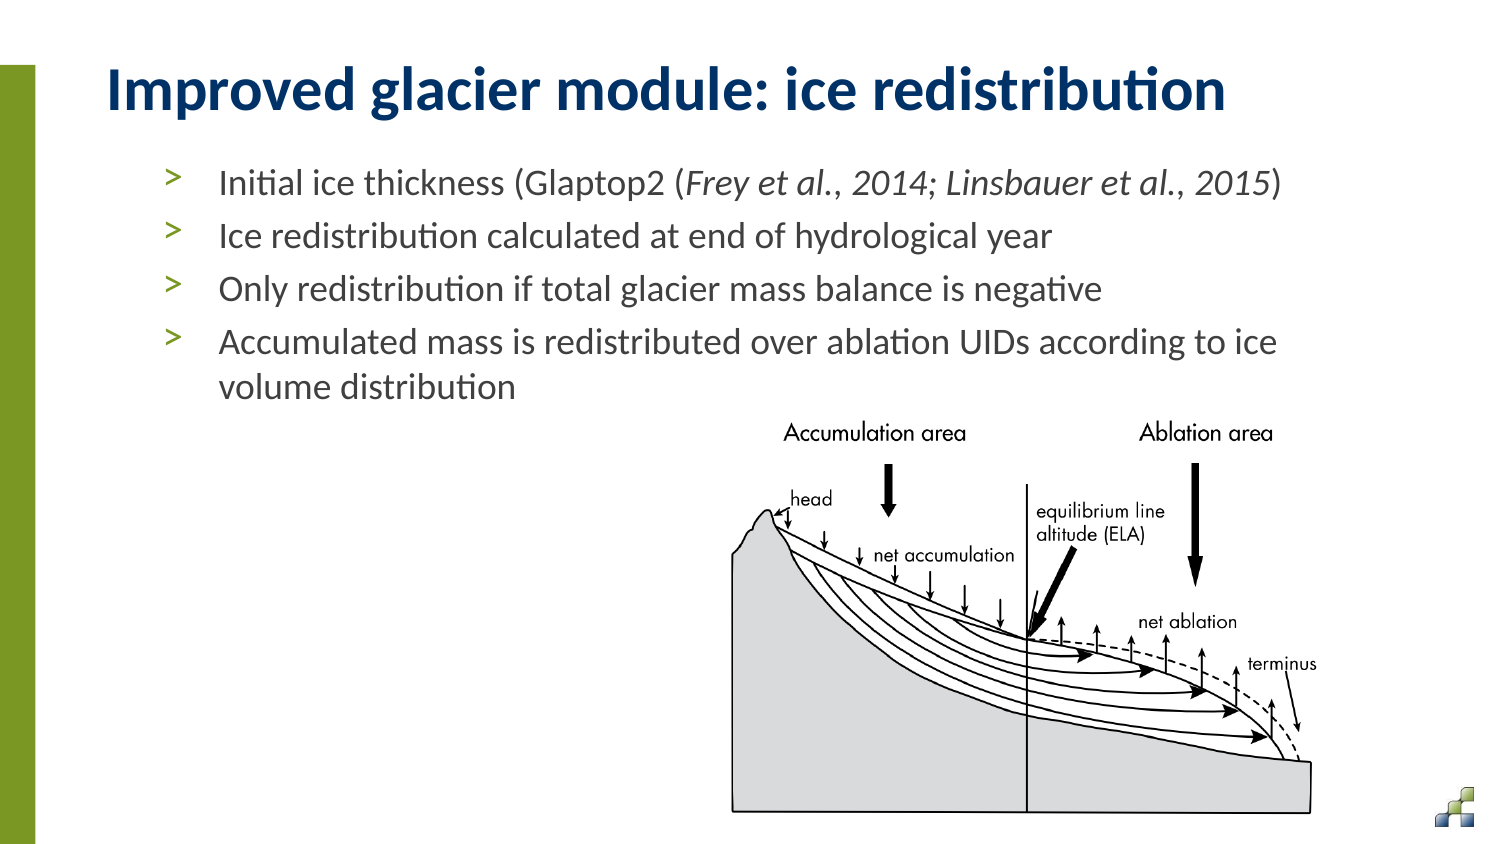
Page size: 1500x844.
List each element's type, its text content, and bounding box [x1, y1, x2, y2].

picture [1435, 787, 1474, 827]
picture [714, 409, 1329, 819]
title Improved glacier module: ice redistribution [92, 40, 1400, 151]
list Initial ice thickness (Glaptop2 (Frey et al., 2014; Linsbauer et al., 2015) Ice redistribution calculated at end of hydrological year Only redistribution if total glacier mass balance is negative Accumulated mass is redistributed over ablation UIDs according to ice volume distribution [147, 151, 1400, 824]
